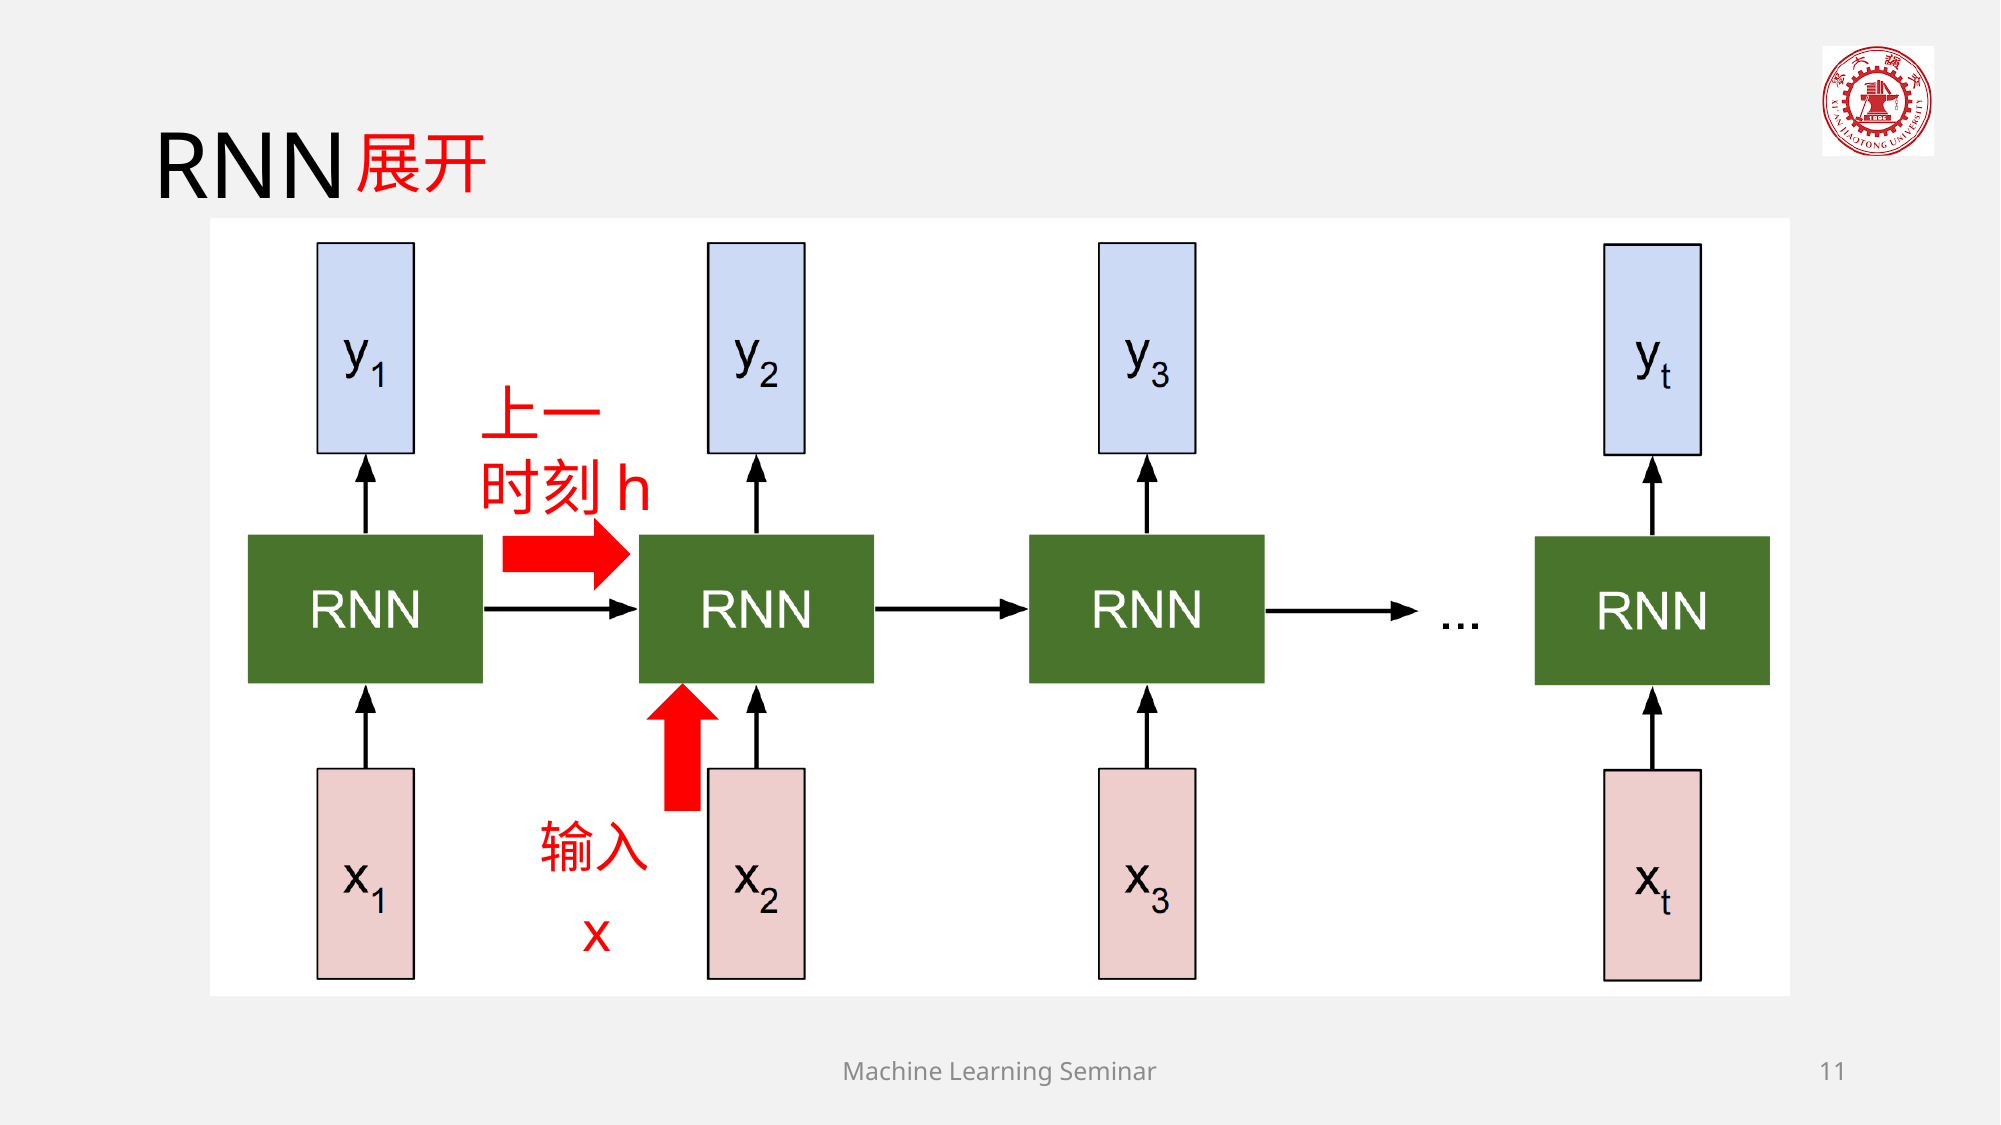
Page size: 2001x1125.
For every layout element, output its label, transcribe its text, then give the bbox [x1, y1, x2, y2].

text_box 展开 [340, 113, 791, 208]
slide_number 11 [1412, 1042, 1863, 1103]
footer Machine Learning Seminar [662, 1042, 1338, 1103]
picture [1822, 46, 1935, 156]
title RNN [137, 59, 1863, 278]
picture [210, 218, 1790, 996]
